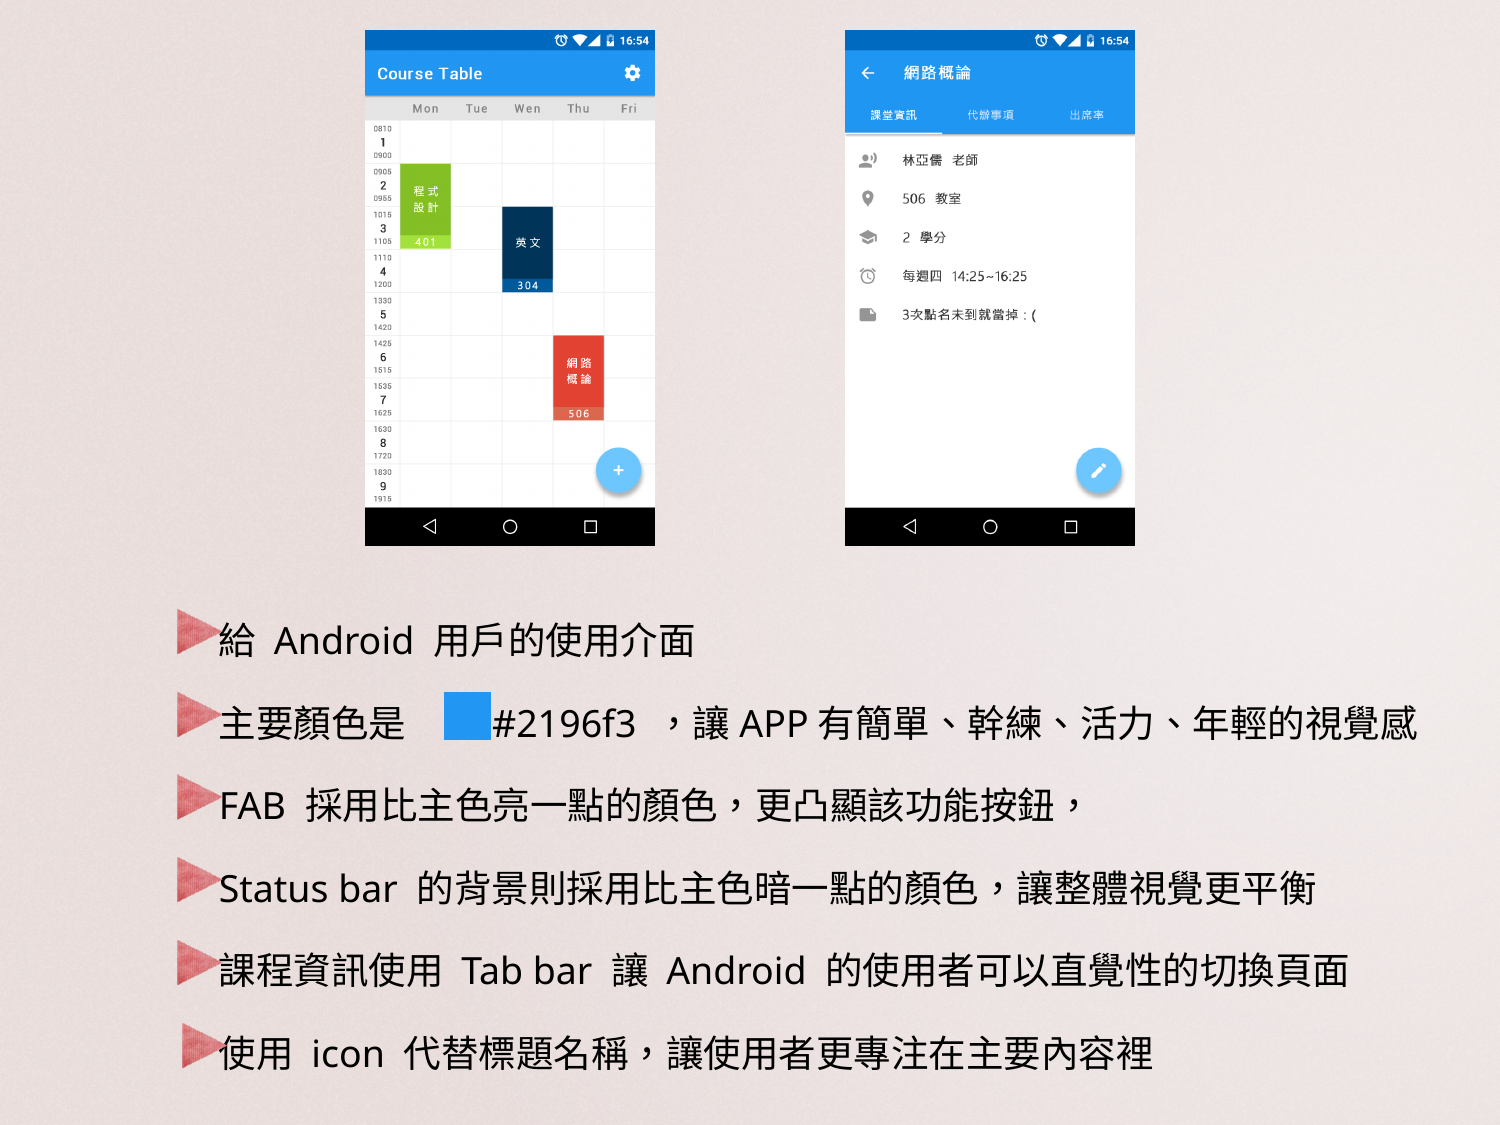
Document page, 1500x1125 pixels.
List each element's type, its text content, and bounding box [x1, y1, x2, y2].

text_box 給 Android 用戶的使用介面 主要顏色是 #2196f3 ，讓APP有簡單、幹練、活力、年輕的視覺感 FAB 採用比主色亮一點的顏色，更凸顯該功能按鈕， Status bar 的背景則採用比主色暗一點的顏色，讓整體視覺更平衡 課程資訊使用 Tab bar 讓 Android 的使用者可以直覺性的切換頁面 使用 icon 代替標題名稱，讓使用者更專注在主要內容裡 [350, 609, 1433, 1082]
picture [0, 0, 1500, 1125]
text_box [365, 30, 1135, 546]
